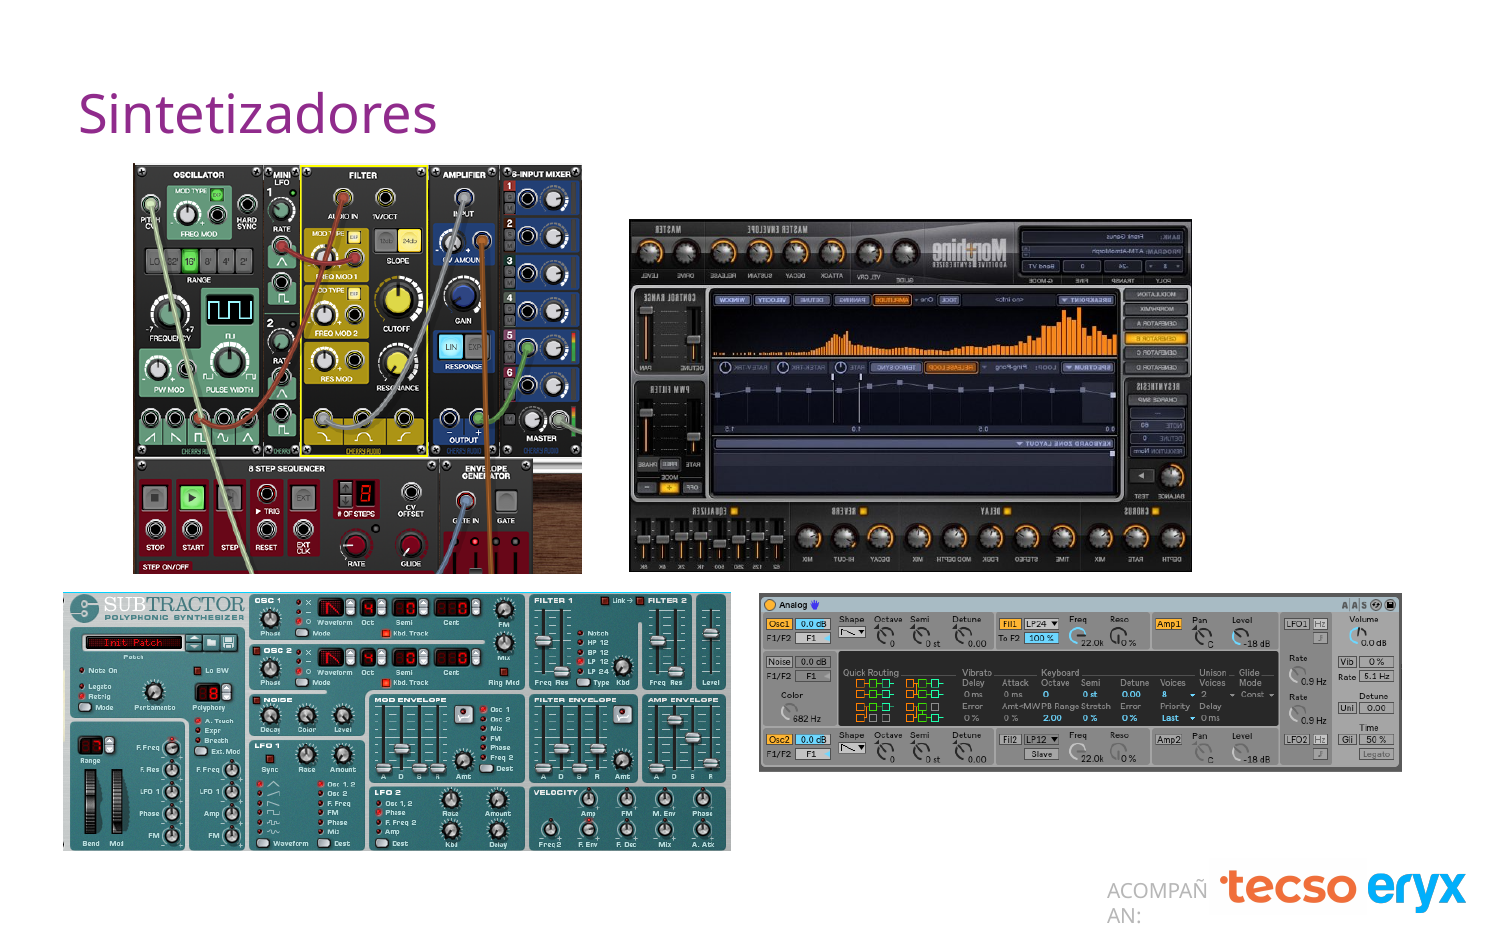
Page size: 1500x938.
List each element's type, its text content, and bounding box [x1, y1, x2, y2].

picture [629, 219, 1193, 572]
picture [1208, 858, 1468, 915]
text_box ACOMPAÑAN: [1092, 862, 1204, 913]
picture [759, 593, 1402, 772]
text_box Sintetizadores [63, 64, 1241, 200]
picture [133, 163, 582, 575]
picture [62, 592, 732, 851]
